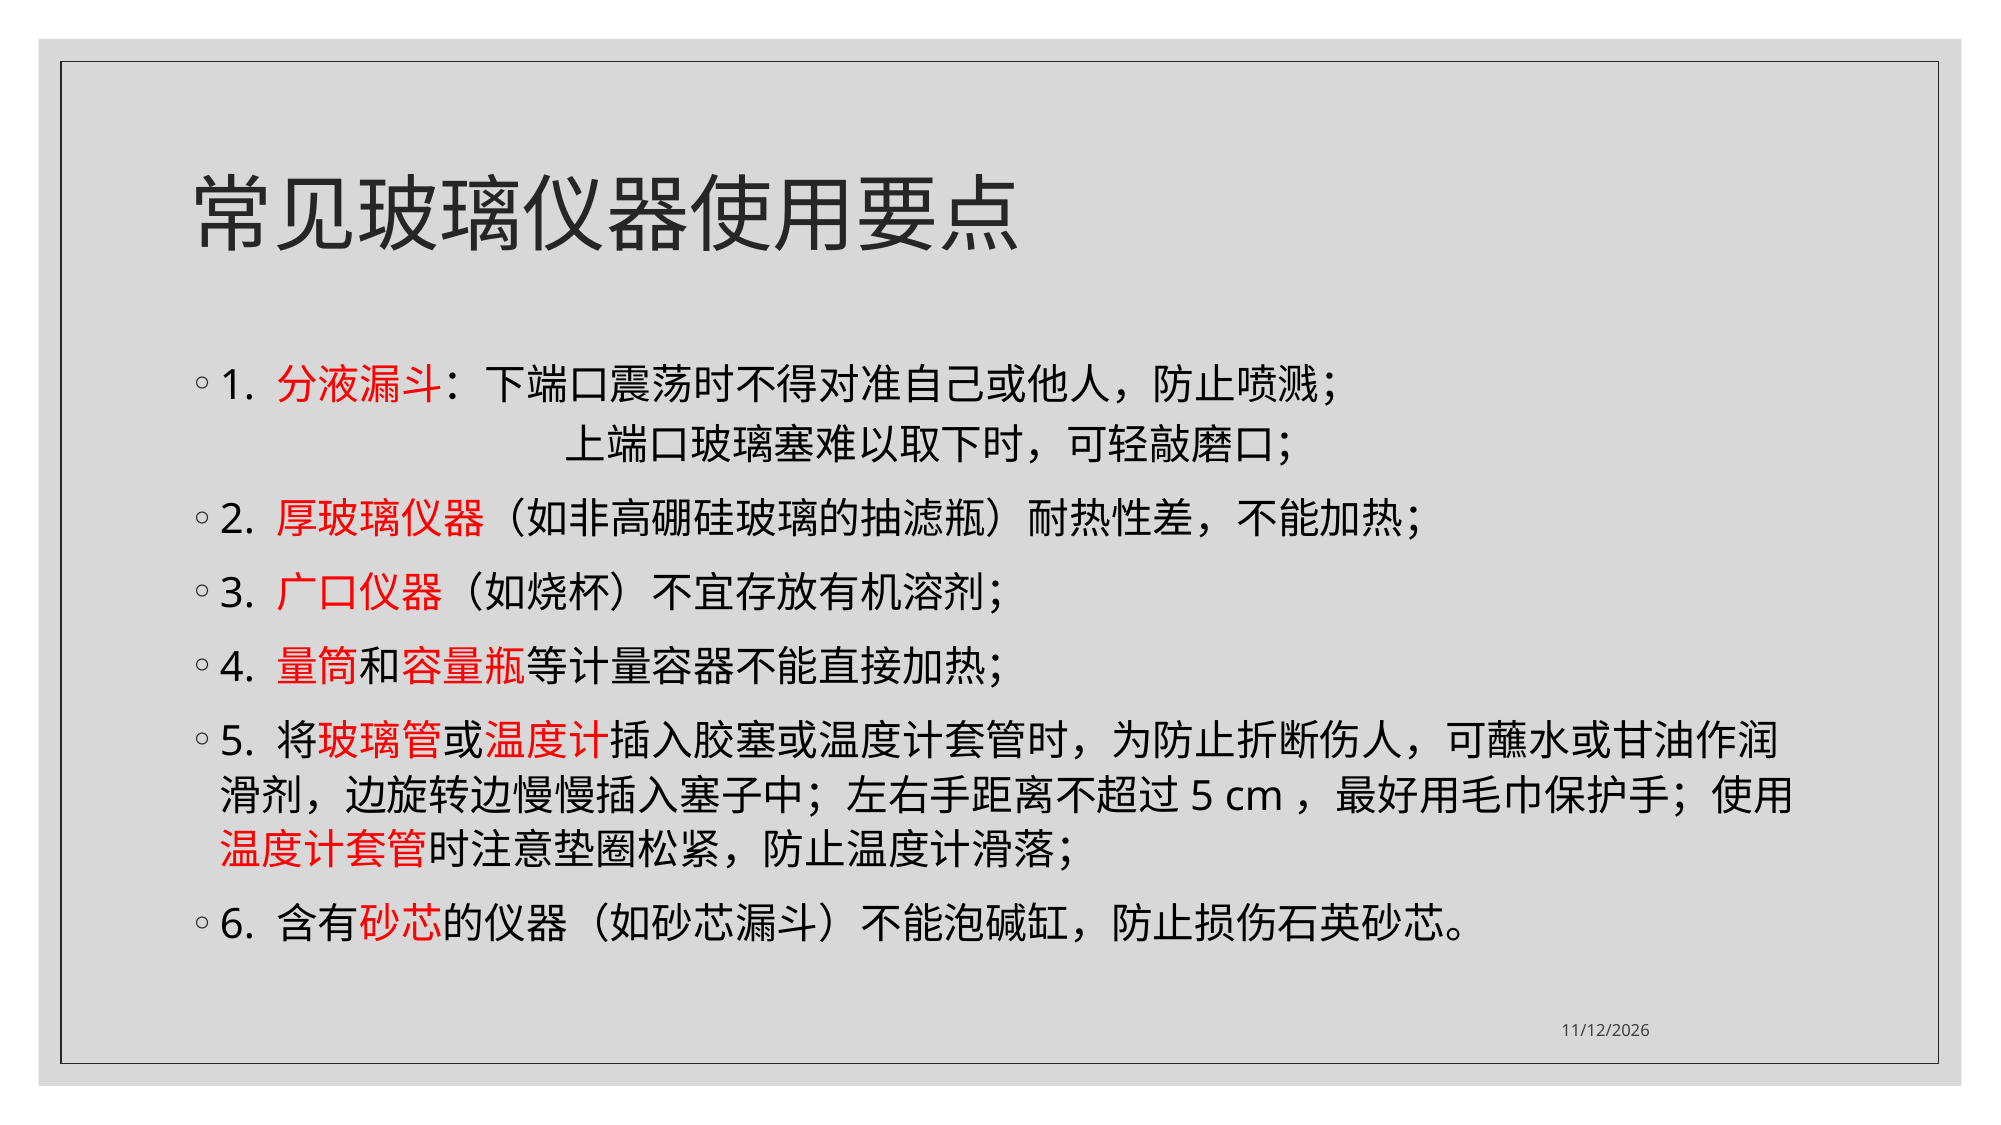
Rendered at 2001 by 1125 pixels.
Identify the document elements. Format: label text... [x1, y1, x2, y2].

list 1. 分液漏斗：下端口震荡时不得对准自己或他人，防止喷溅； 上端口玻璃塞难以取下时，可轻敲磨口； 2. 厚玻璃仪器（如非高硼硅玻璃的抽滤瓶）耐热性差，不能加热； 3. 广口仪器（如烧杯）不宜存放有机溶剂； 4. 量筒和容量瓶等计量容器不能直接加热； 5. 将玻璃管或温度计插入胶塞或温度计套管时，为防止折断伤人，可蘸水或甘油作润滑剂，边旋转边慢慢插入塞子中；左右手距离不超过5 cm，最好用毛巾保护手；使用温度计套管时注意垫圈松紧，防止温度计滑落； 6. 含有砂芯的仪器（如砂芯漏斗）不能泡碱缸，防止损伤石英砂芯。 [174, 345, 1825, 977]
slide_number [1190, 990, 1665, 1050]
title 常见玻璃仪器使用要点 [174, 105, 1825, 331]
